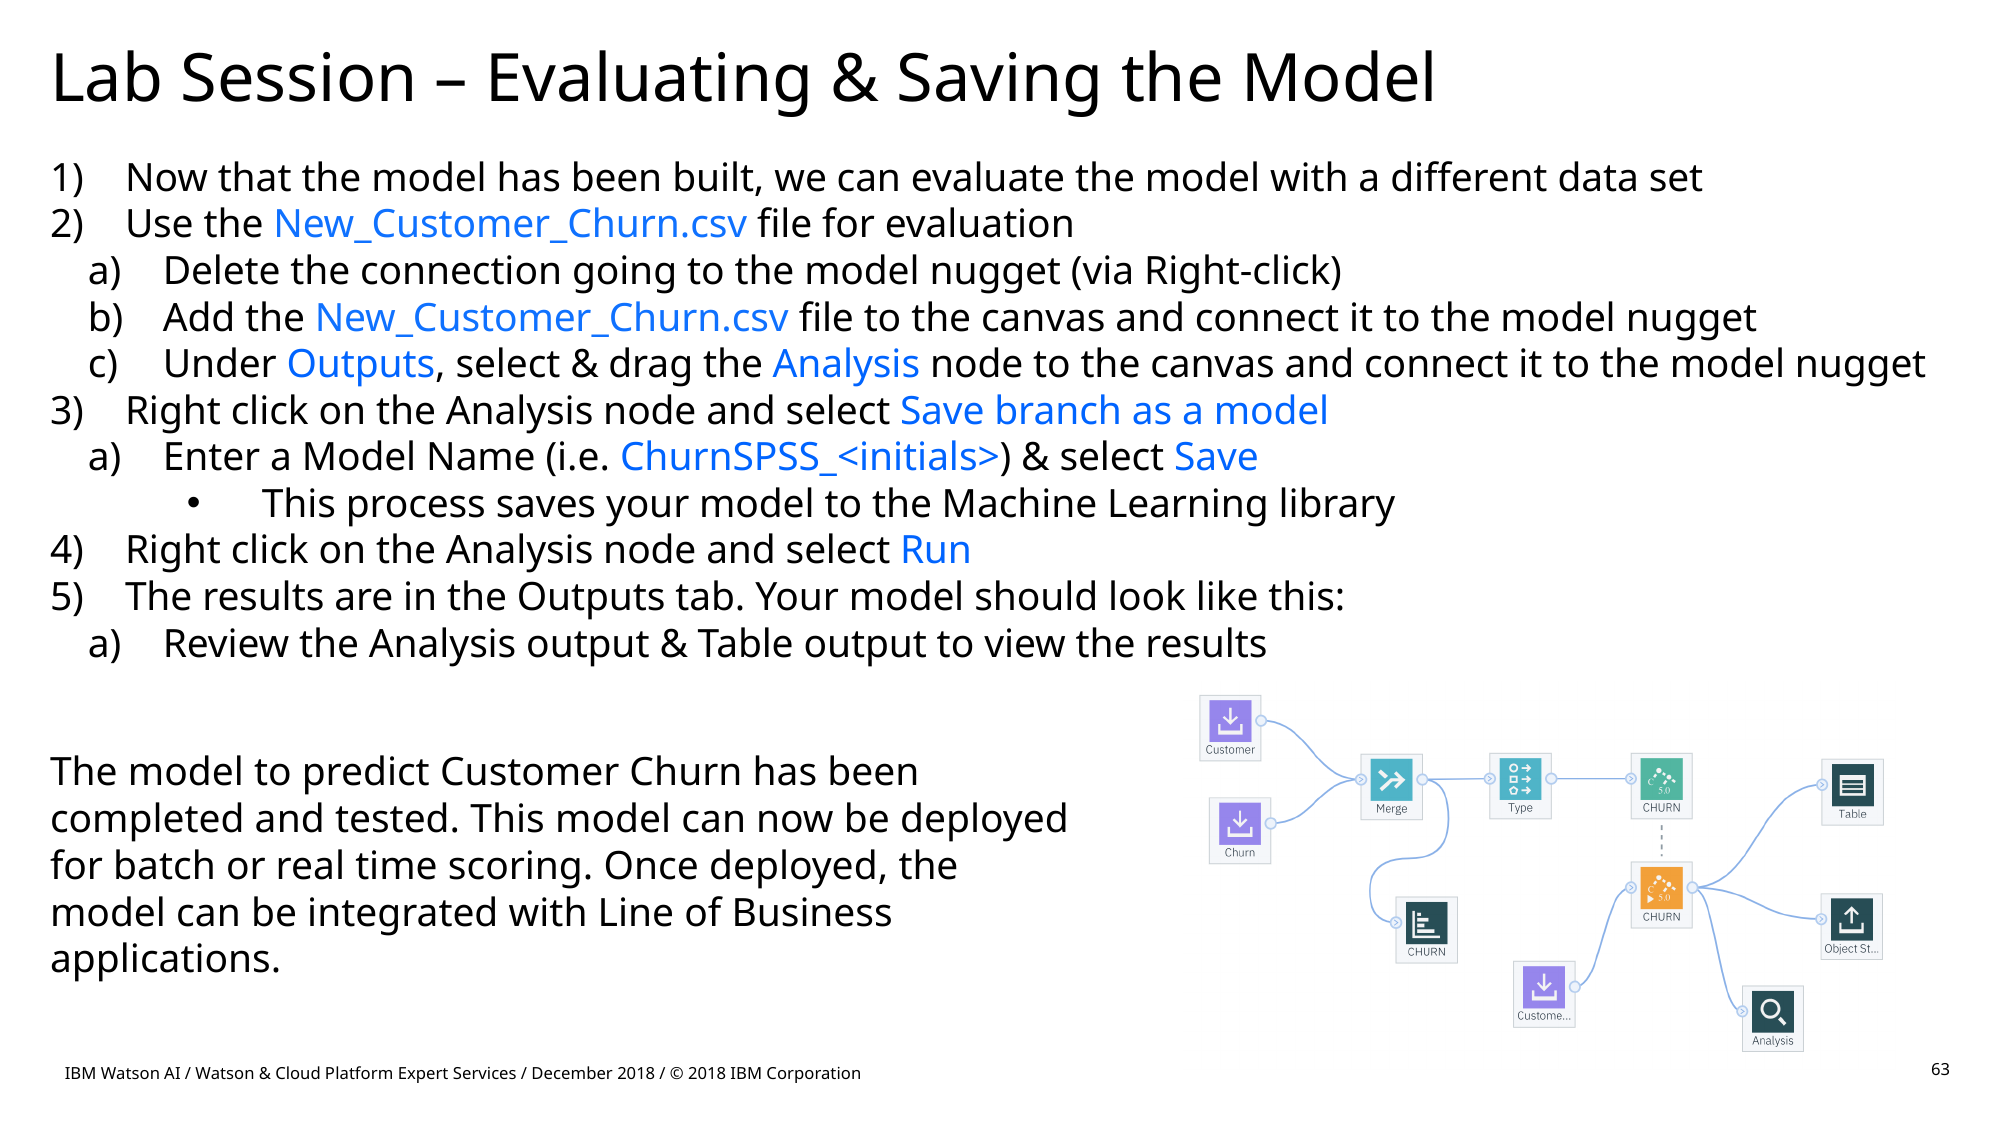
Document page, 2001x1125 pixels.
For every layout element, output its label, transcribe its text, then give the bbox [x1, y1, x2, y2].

title Lab Session – Evaluating & Saving the Model [50, 43, 1950, 152]
footer IBM Watson AI / Watson & Cloud Platform Expert Services / December 2018 / © 2018 IBM Corporation [50, 1055, 1450, 1086]
slide_number 63 [1500, 1055, 1950, 1086]
picture [1183, 681, 1896, 1070]
text_box The model to predict Customer Churn has been completed and tested. This model can now be deployed for batch or real time scoring. Once deployed, the model can be integrated with Line of Business applications. [49, 746, 1085, 957]
list Now that the model has been built, we can evaluate the model with a different data set Use the New_Customer_Churn.csv file for evaluation Delete the connection going to the model nugget (via Right-click) Add the New_Customer_Churn.csv file to the canvas and connect it to the model nugget Under Outputs, select & drag the Analysis node to the canvas and connect it to the model nugget Right click on the Analysis node and select Save branch as a model Enter a Model Name (i.e. ChurnSPSS_<initials>) & select Save This process saves your model to the Machine Learning library Right click on the Analysis node and select Run The results are in the Outputs tab. Your model should look like this: Review the Analysis output & Table output to view the results [50, 152, 1950, 696]
